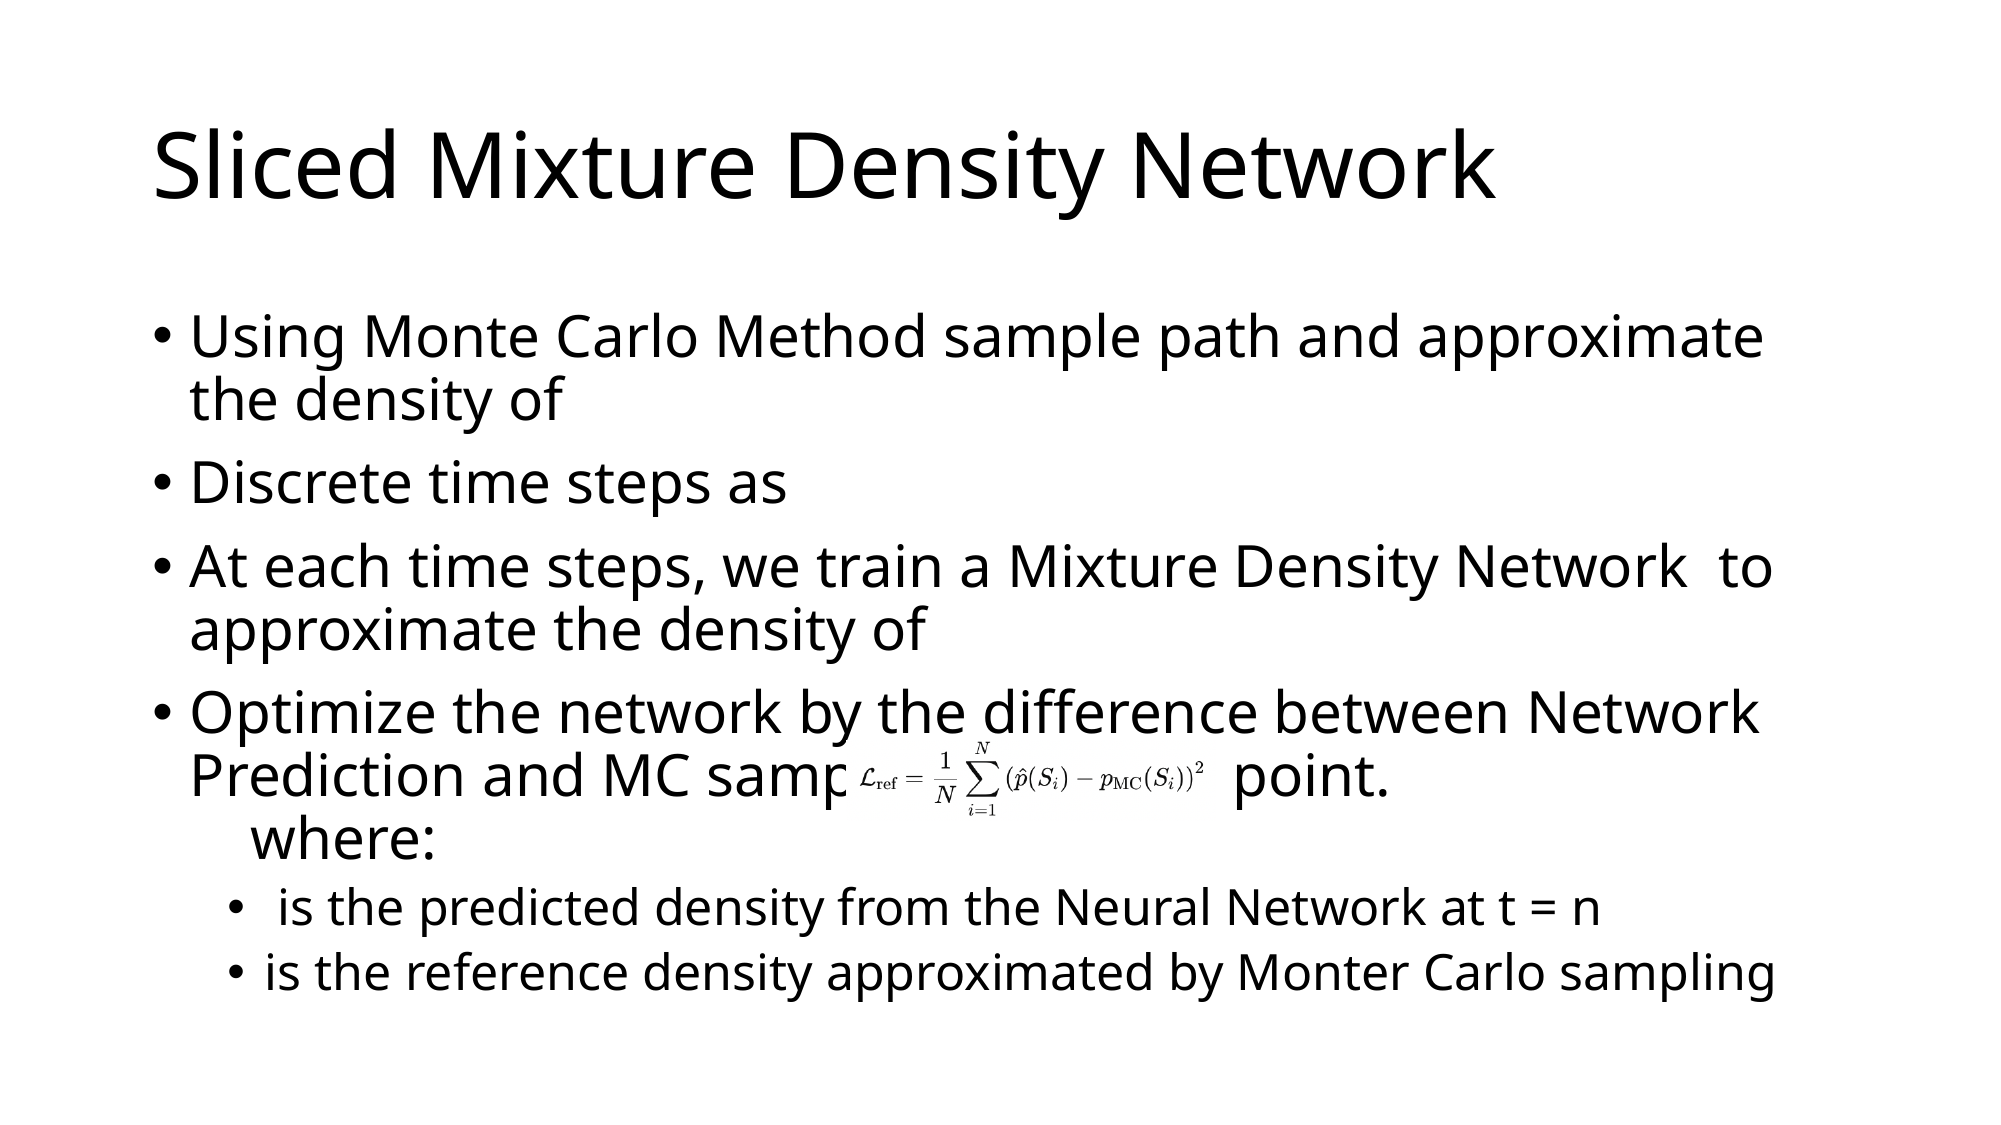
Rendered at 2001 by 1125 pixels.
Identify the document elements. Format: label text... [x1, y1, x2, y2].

picture [845, 739, 1217, 822]
title Sliced Mixture Density Network [137, 59, 1863, 278]
